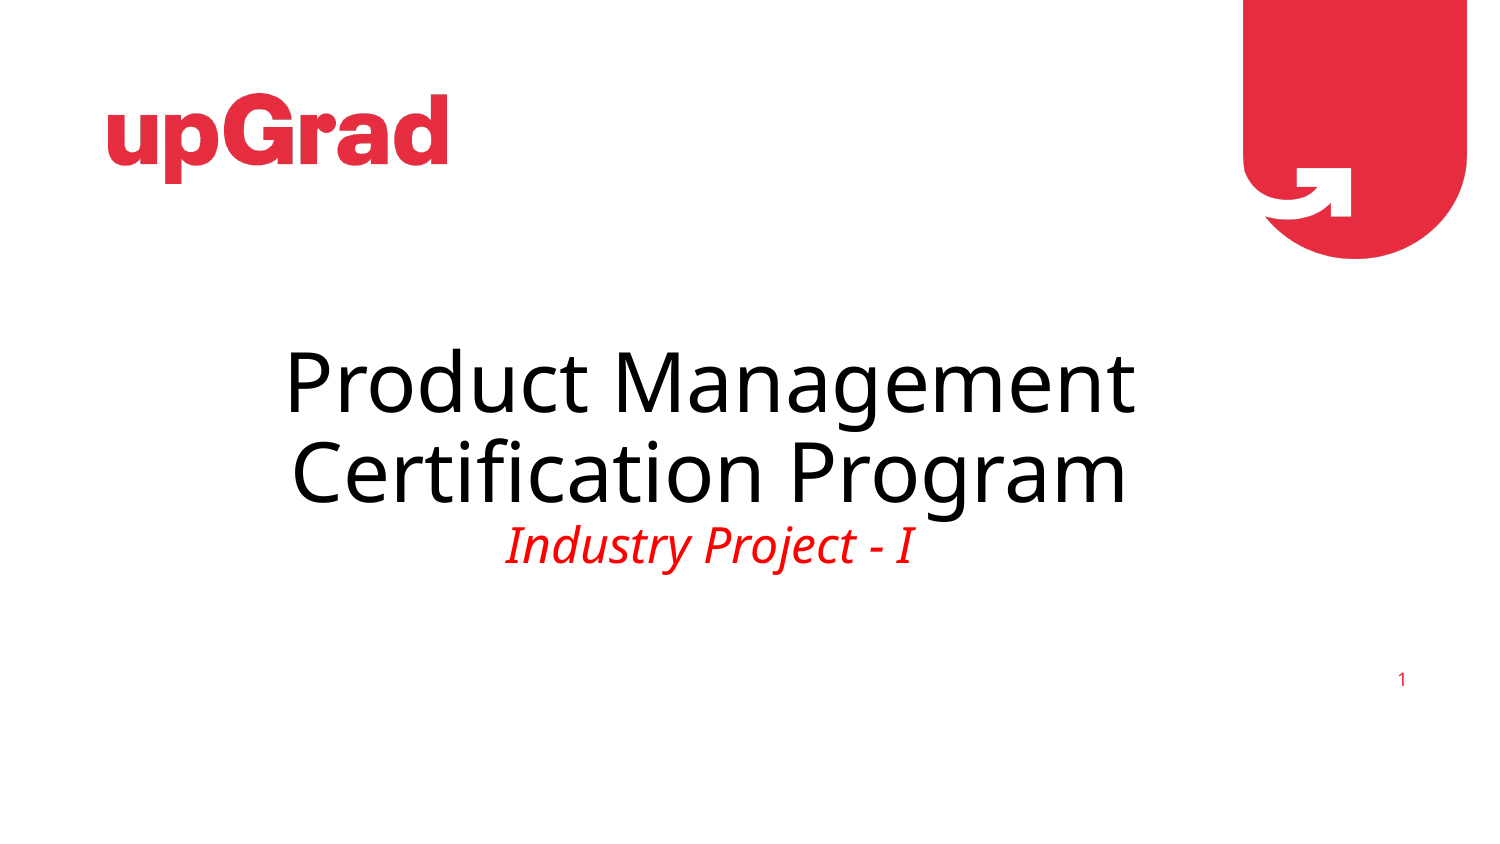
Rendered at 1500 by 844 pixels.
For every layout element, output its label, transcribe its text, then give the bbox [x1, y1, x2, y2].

text_box Product Management Certification Program Industry Project - I [144, 304, 1276, 582]
picture [1243, 0, 1467, 259]
picture [108, 93, 447, 184]
slide_number 1 [1085, 658, 1423, 704]
